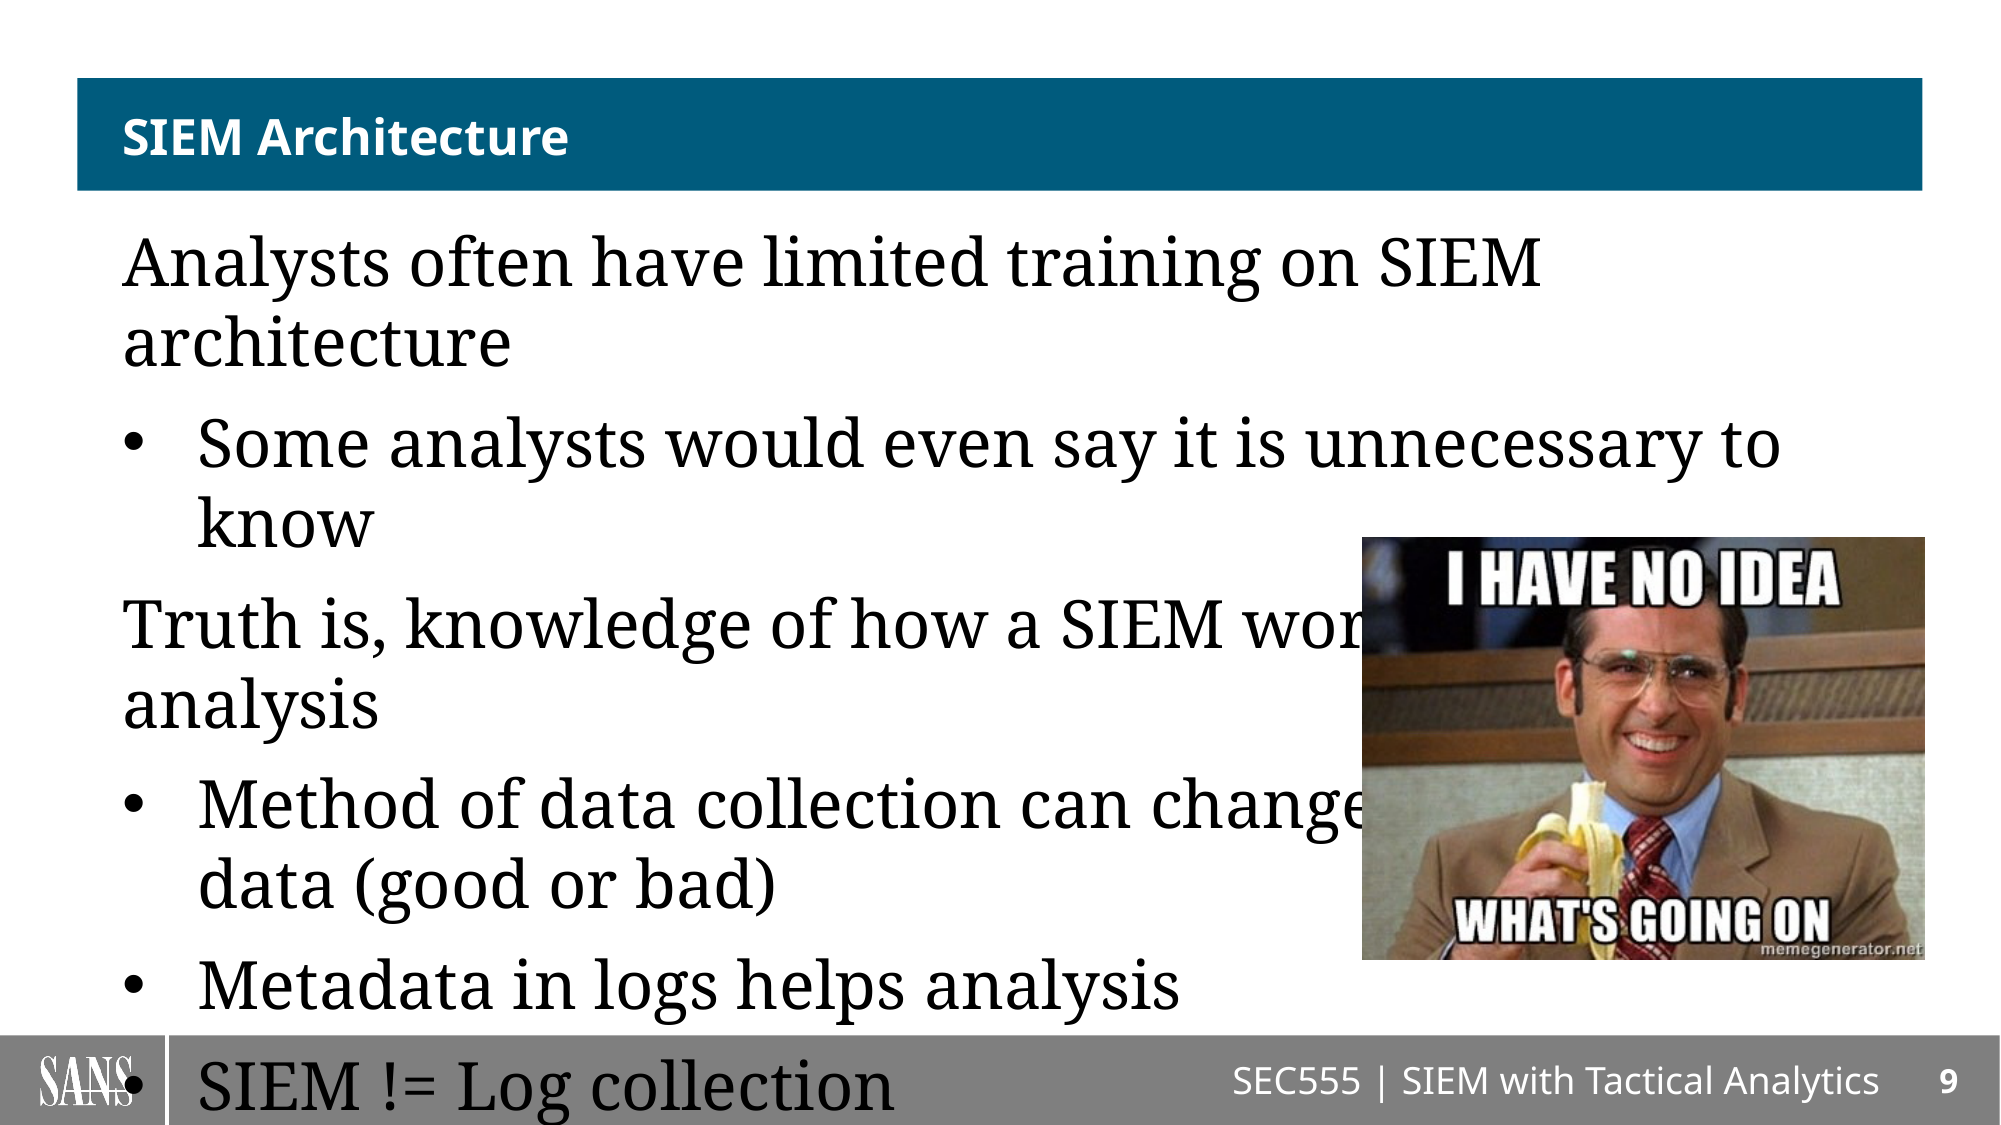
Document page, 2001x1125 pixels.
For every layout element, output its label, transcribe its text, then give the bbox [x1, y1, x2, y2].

picture [1362, 537, 1925, 960]
title SIEM Architecture [107, 78, 1893, 191]
list Analysts often have limited training on SIEM architecture Some analysts would even say it is unnecessary to know Truth is, knowledge of how a SIEM works affects analysis Method of data collection can change data (good or bad) Metadata in logs helps analysis SIEM != Log collection Log metadata and enrichment adds value [107, 212, 1893, 1013]
